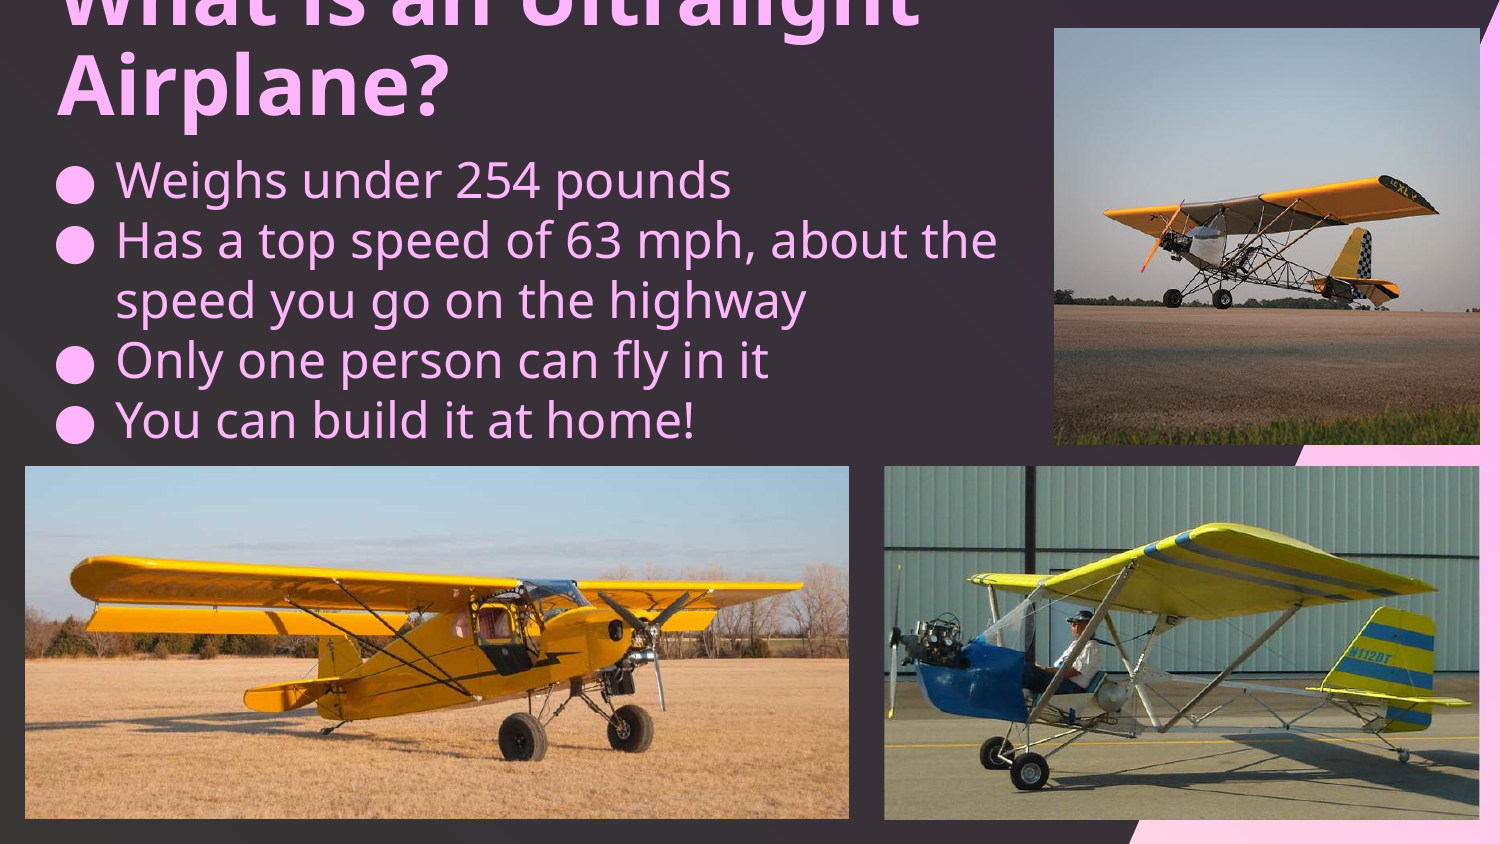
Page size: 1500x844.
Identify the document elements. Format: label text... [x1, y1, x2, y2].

text_box [0, 0, 1500, 844]
text_box Weighs under 254 pounds Has a top speed of 63 mph, about the speed you go on the highway Only one person can fly in it You can build it at home! [25, 133, 1048, 417]
picture [25, 466, 849, 820]
text_box What is an Ultralight Airplane? [57, 15, 1237, 133]
picture [883, 466, 1480, 820]
picture [1053, 28, 1480, 445]
